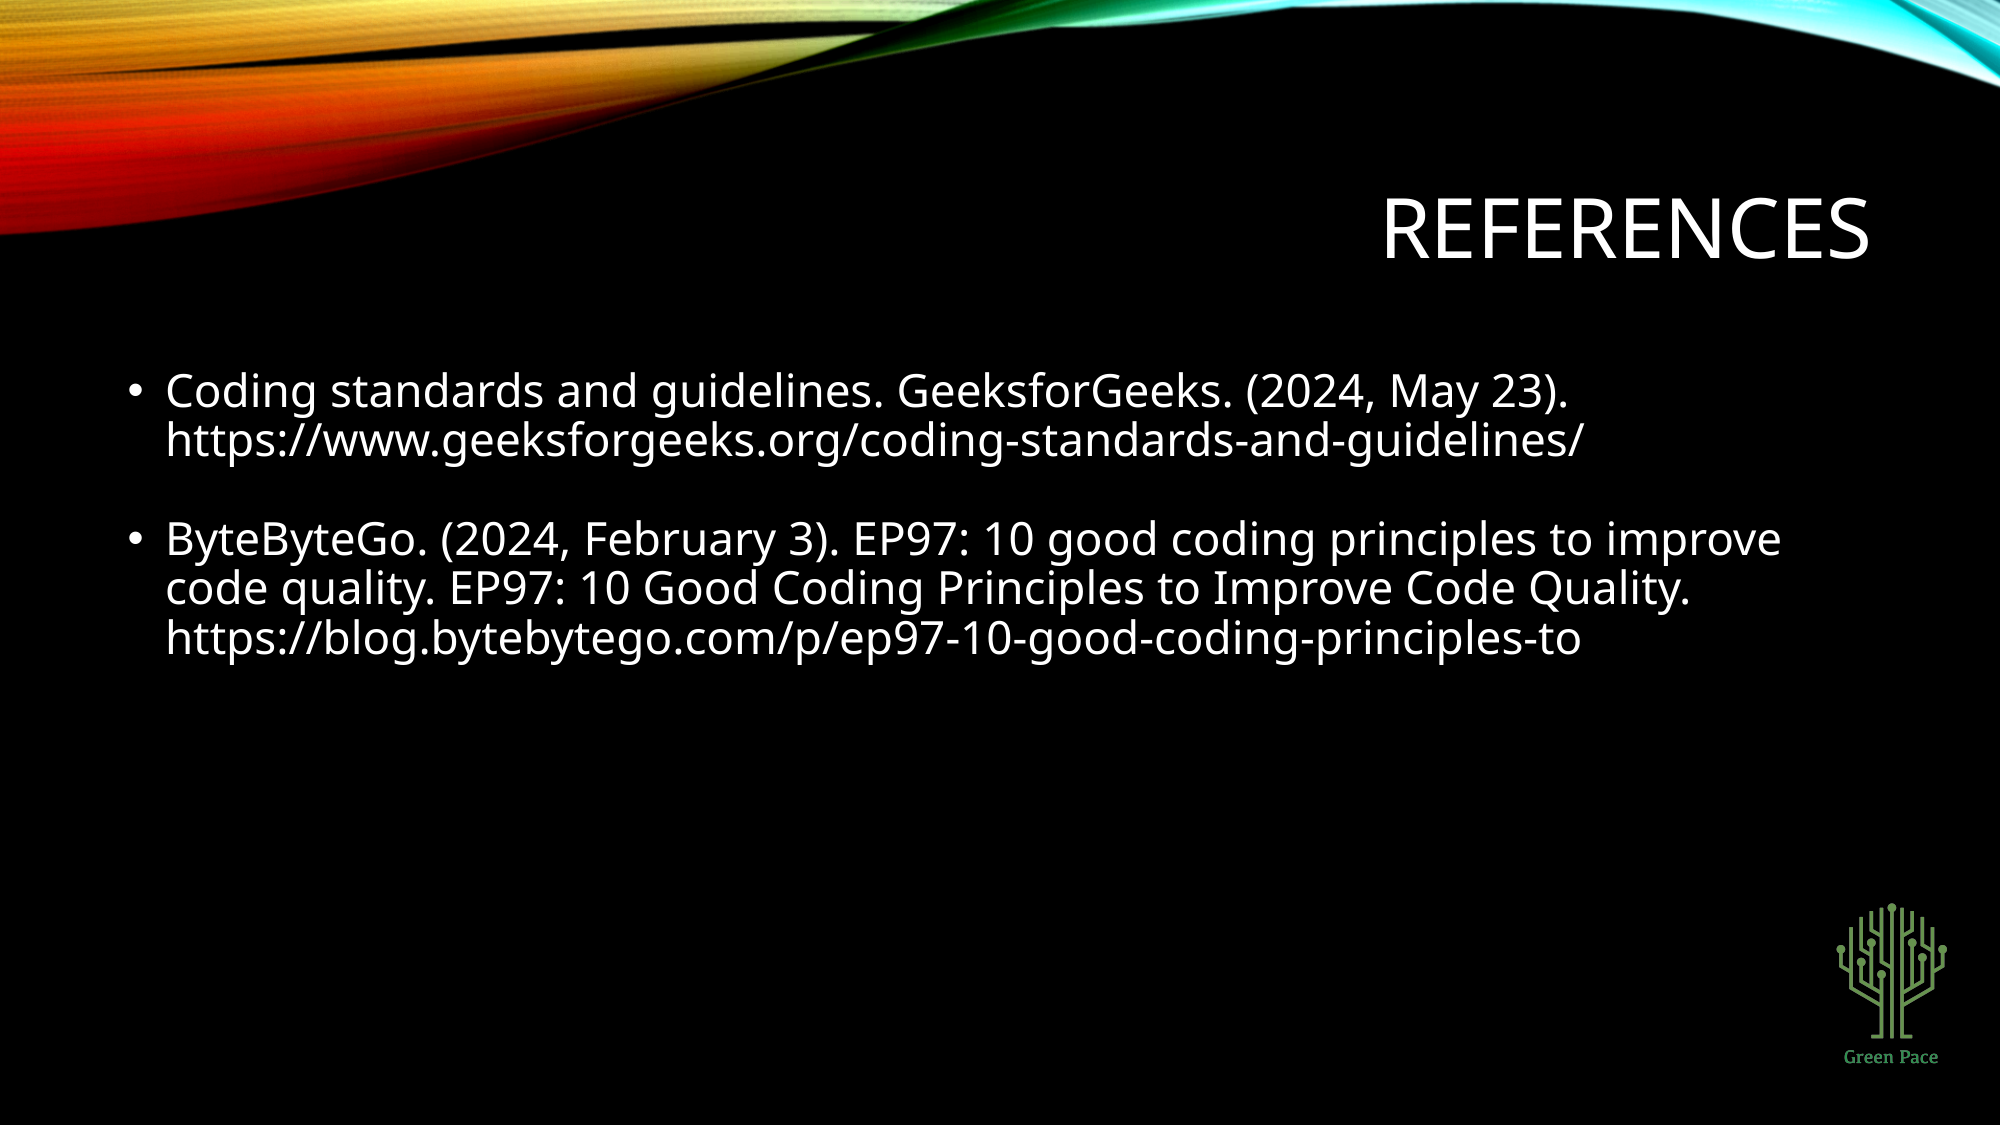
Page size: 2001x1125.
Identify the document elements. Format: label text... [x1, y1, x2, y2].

title REFERENCES [474, 125, 1888, 338]
picture [1817, 892, 1964, 1082]
picture [0, 0, 2000, 237]
list Coding standards and guidelines. GeeksforGeeks. (2024, May 23). https://www.geeksforgeeks.org/coding-standards-and-guidelines/ ByteByteGo. (2024, February 3). EP97: 10 good coding principles to improve code quality. EP97: 10 Good Coding Principles to Improve Code Quality. https://blog.bytebytego.com/p/ep97-10-good-coding-principles-to [112, 360, 1888, 1021]
